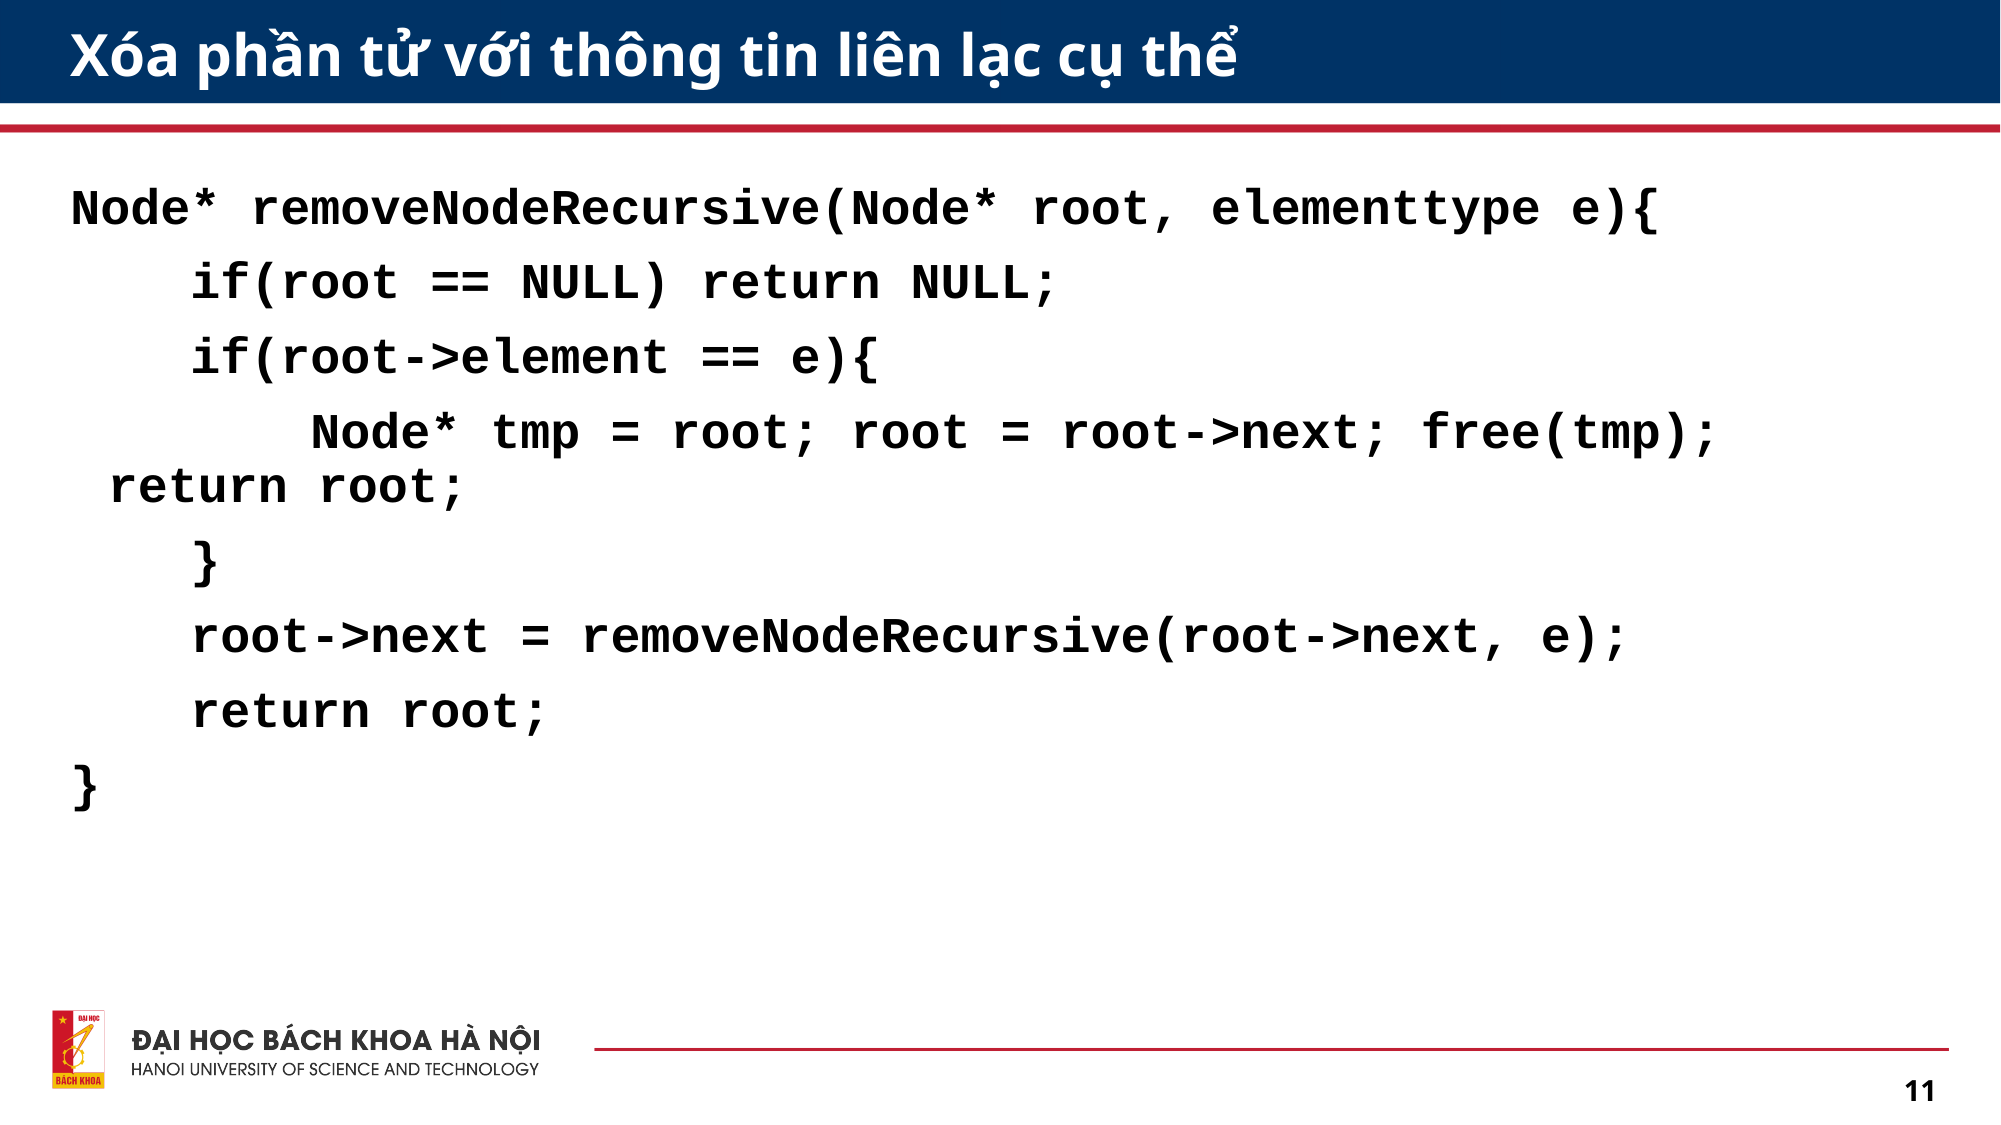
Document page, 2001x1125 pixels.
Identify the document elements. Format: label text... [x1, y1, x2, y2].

picture [0, 0, 2001, 1125]
title Xóa phần tử với thông tin liên lạc cụ thể [55, 18, 1945, 90]
slide_number 11 [1502, 1065, 1953, 1125]
list Node* removeNodeRecursive(Node* root, elementtype e){ if(root == NULL) return NULL; if(root->element == e){ Node* tmp = root; root = root->next; free(tmp); return root; } root->next = removeNodeRecursive(root->next, e); return root; } [55, 173, 1945, 979]
